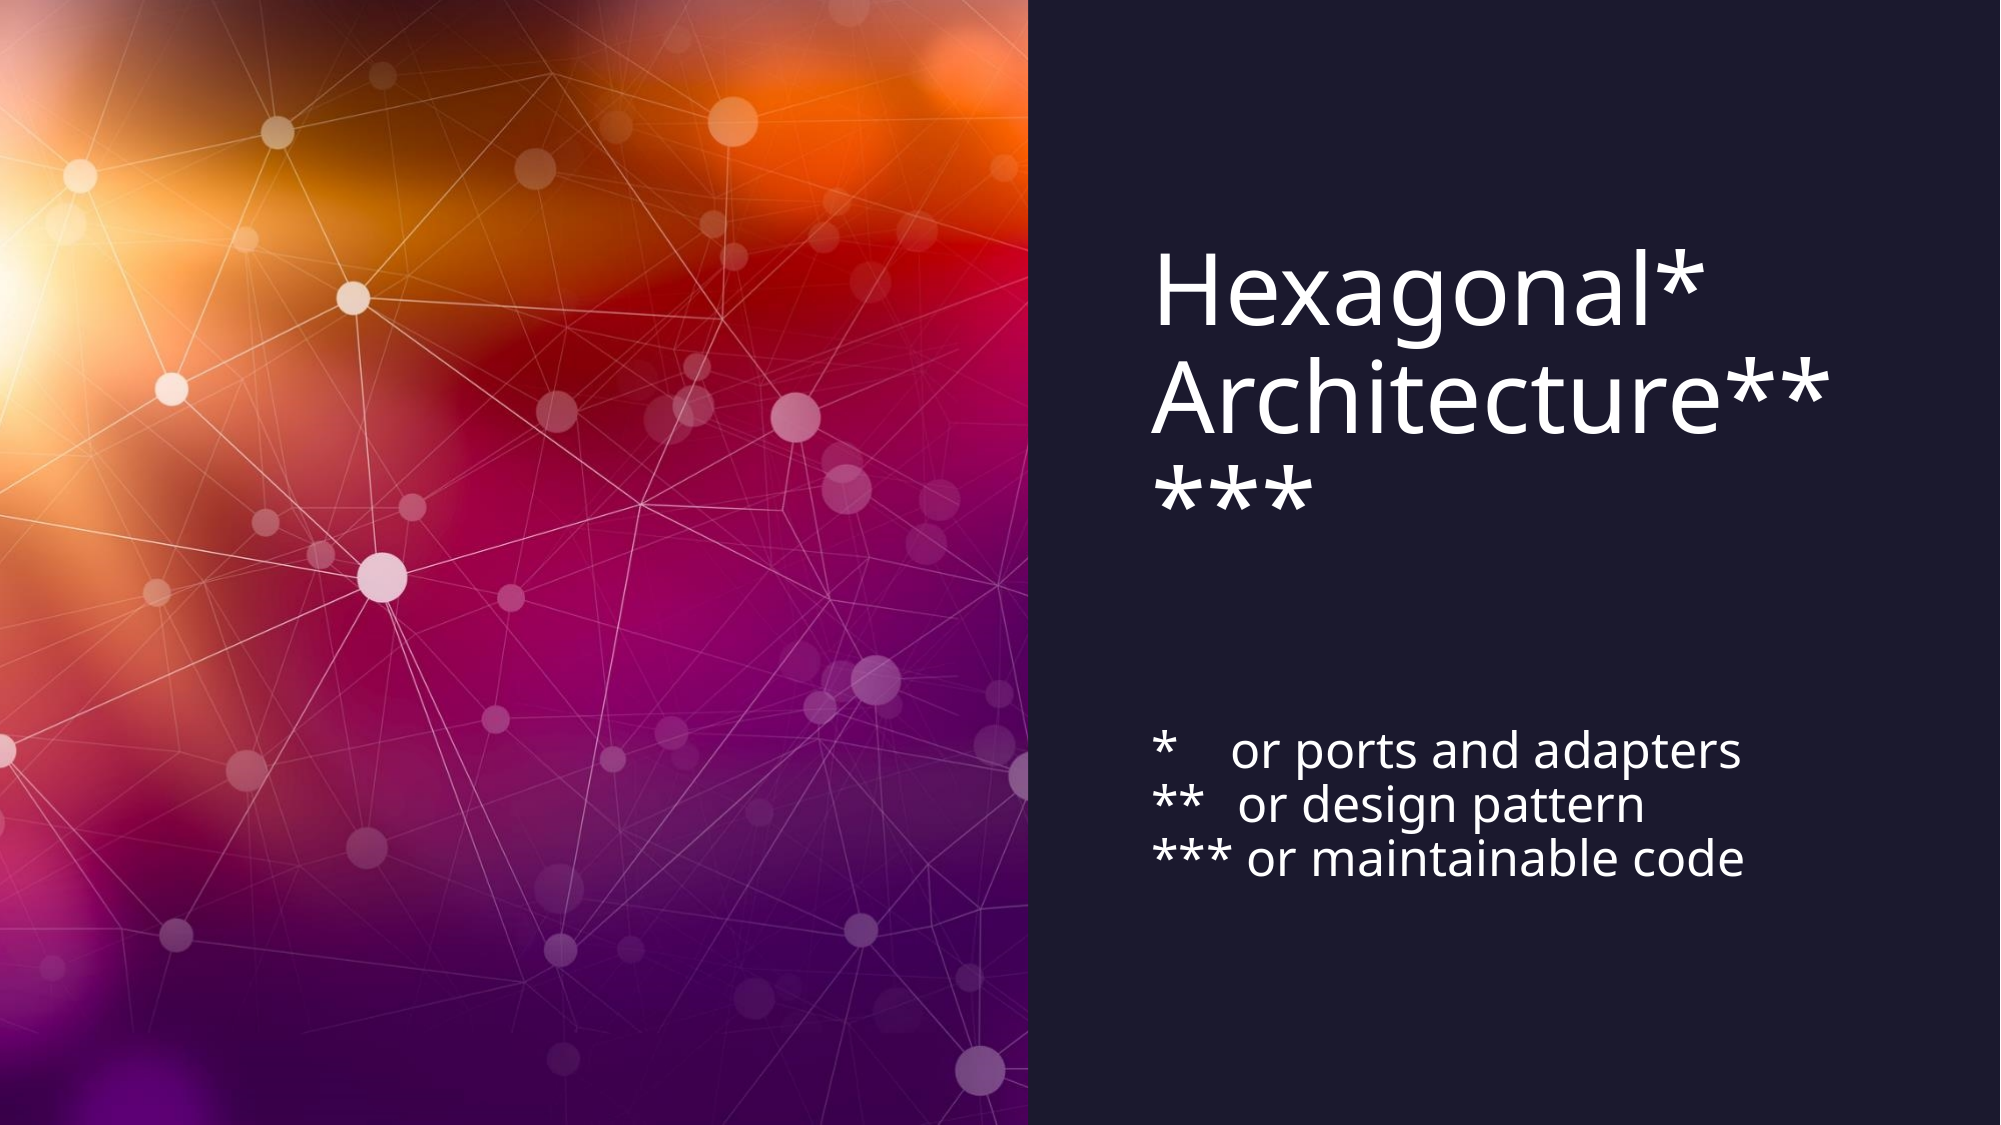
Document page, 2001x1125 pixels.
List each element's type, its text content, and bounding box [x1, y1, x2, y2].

title Hexagonal* Architecture** *** * or ports and adapters ** or design pattern *** or maintainable code [1151, 108, 1910, 1018]
picture [0, 0, 1029, 1125]
